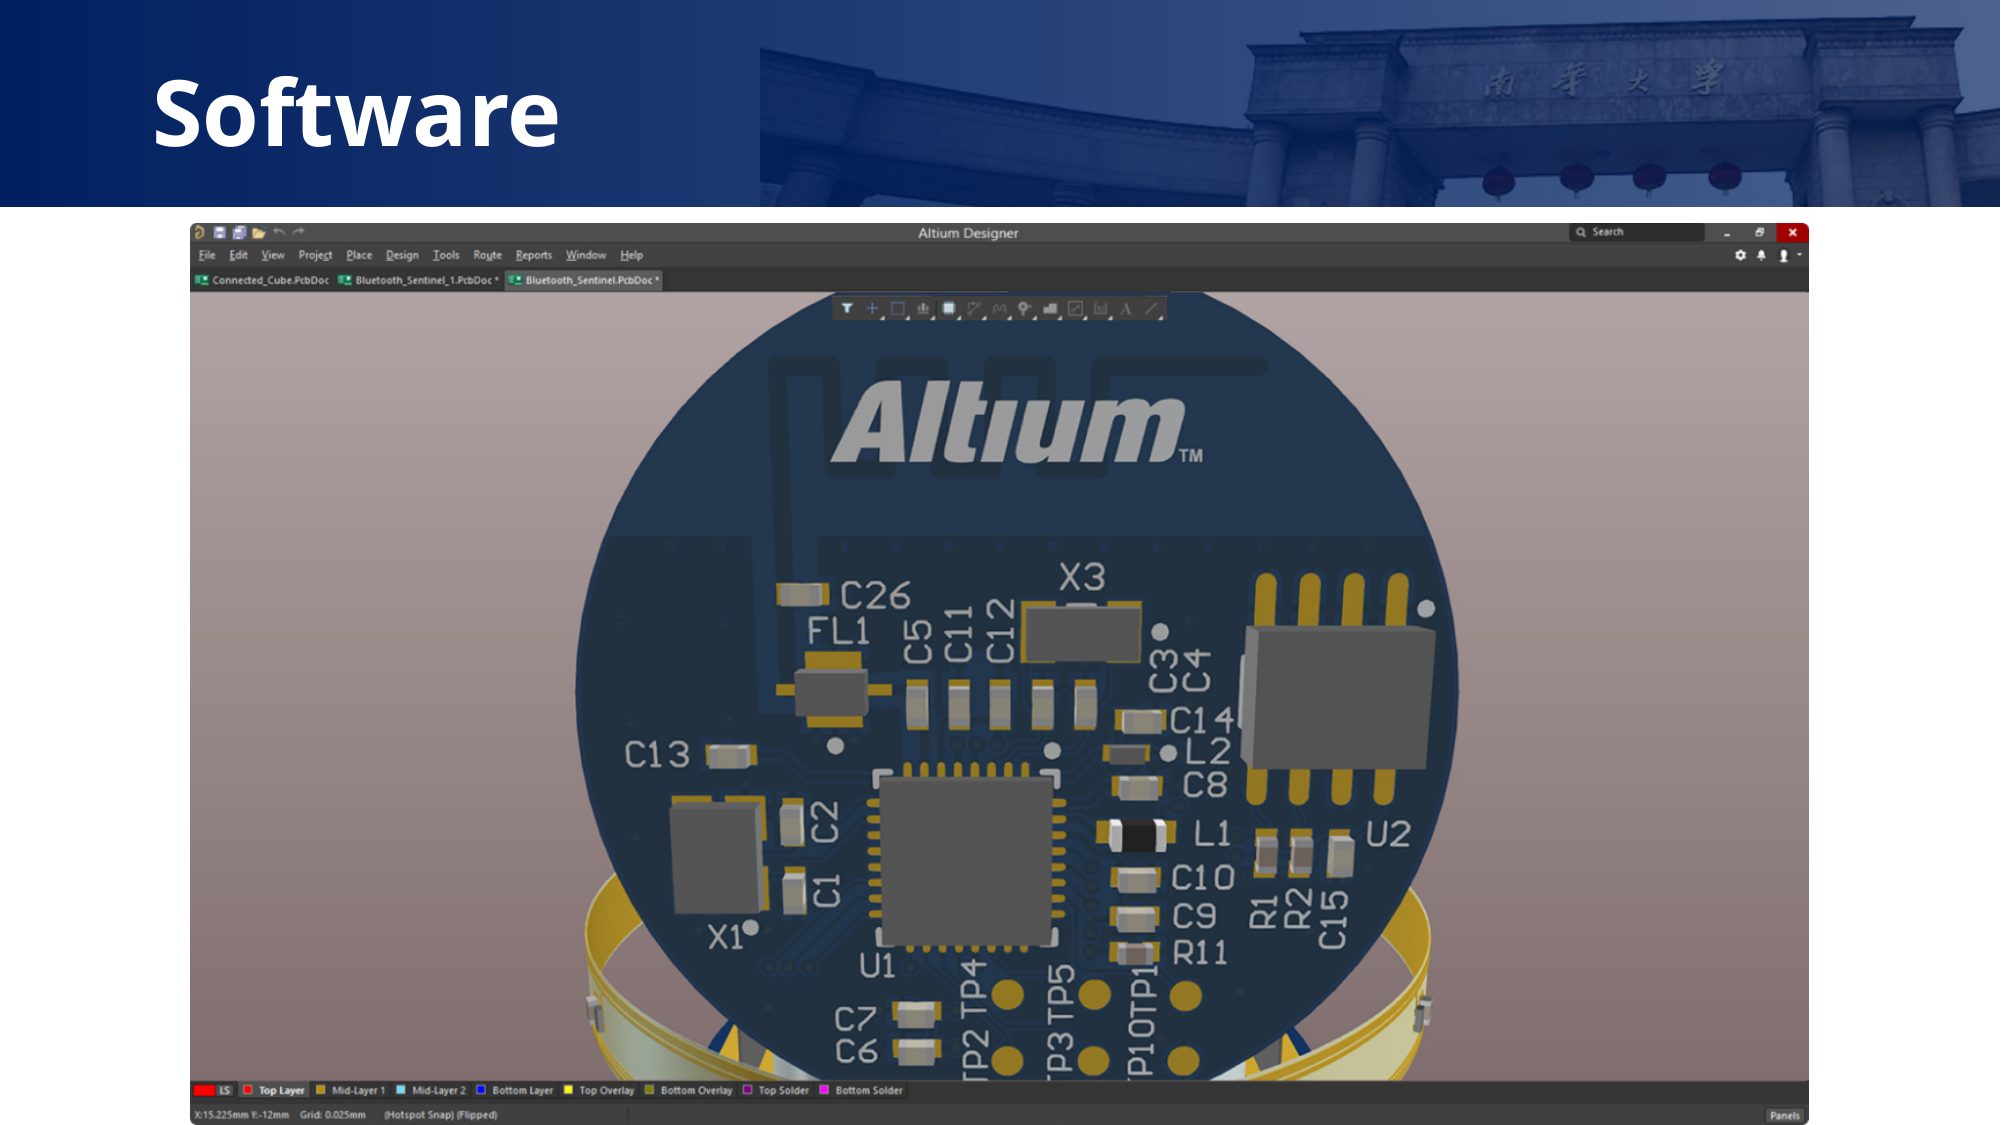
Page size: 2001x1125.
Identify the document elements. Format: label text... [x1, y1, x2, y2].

text_box Software [137, 59, 2000, 278]
picture [190, 223, 1809, 1125]
